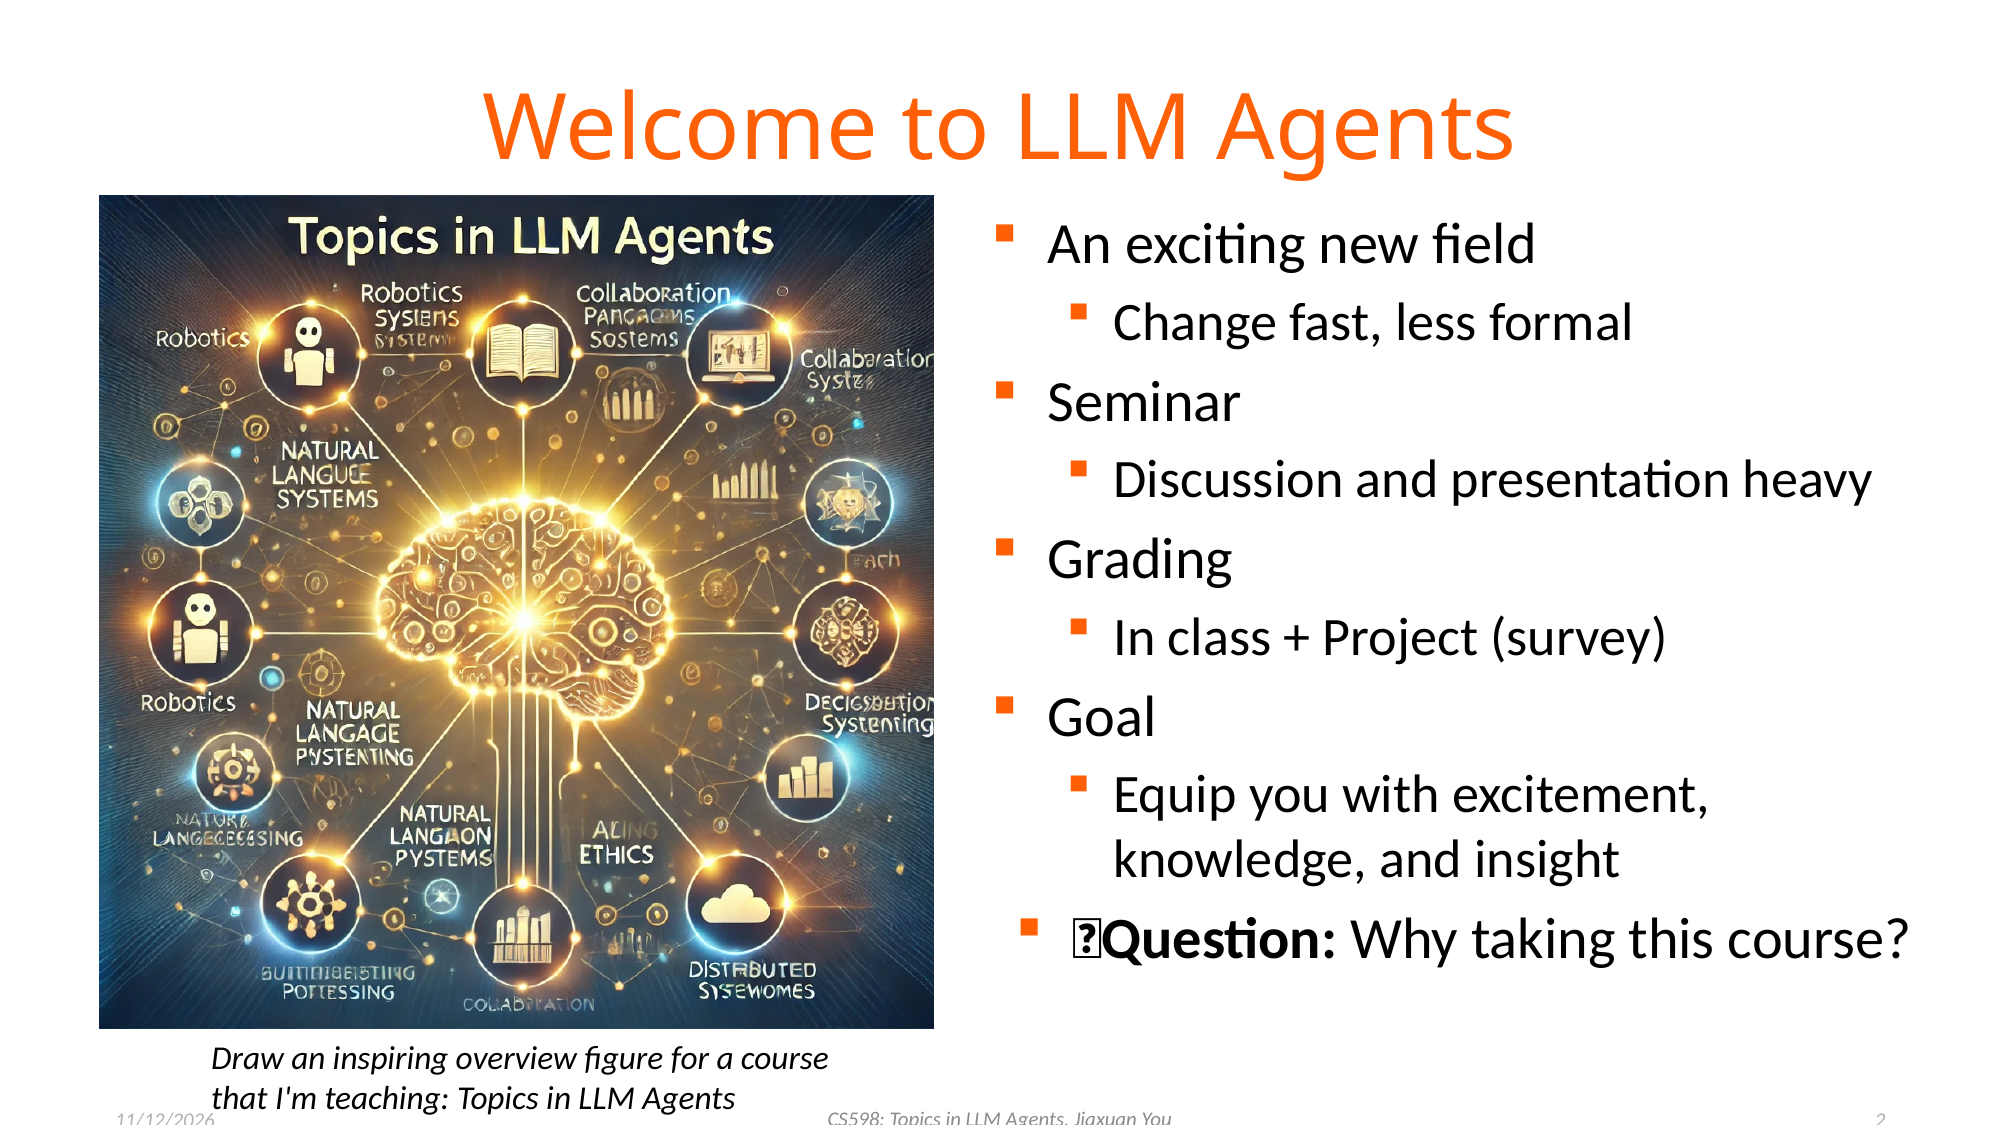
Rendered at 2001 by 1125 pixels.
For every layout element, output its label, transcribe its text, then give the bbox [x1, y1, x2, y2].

slide_number 2 [1433, 1099, 1900, 1125]
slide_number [99, 1099, 196, 1125]
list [99, 195, 934, 1029]
footer CS598: Topics in LLM Agents, Jiaxuan You [908, 1098, 1517, 1125]
text_box Draw an inspiring overview figure for a course that I'm teaching: Topics in LLM Agents [196, 1038, 908, 1125]
text_box An exciting new field Change fast, less formal Seminar Discussion and presentation heavy Grading In class + Project (survey) Goal Equip you with excitement, knowledge, and insight 🌟Question: Why taking this course? [971, 195, 1957, 1029]
title Welcome to LLM Agents [0, 29, 2000, 217]
